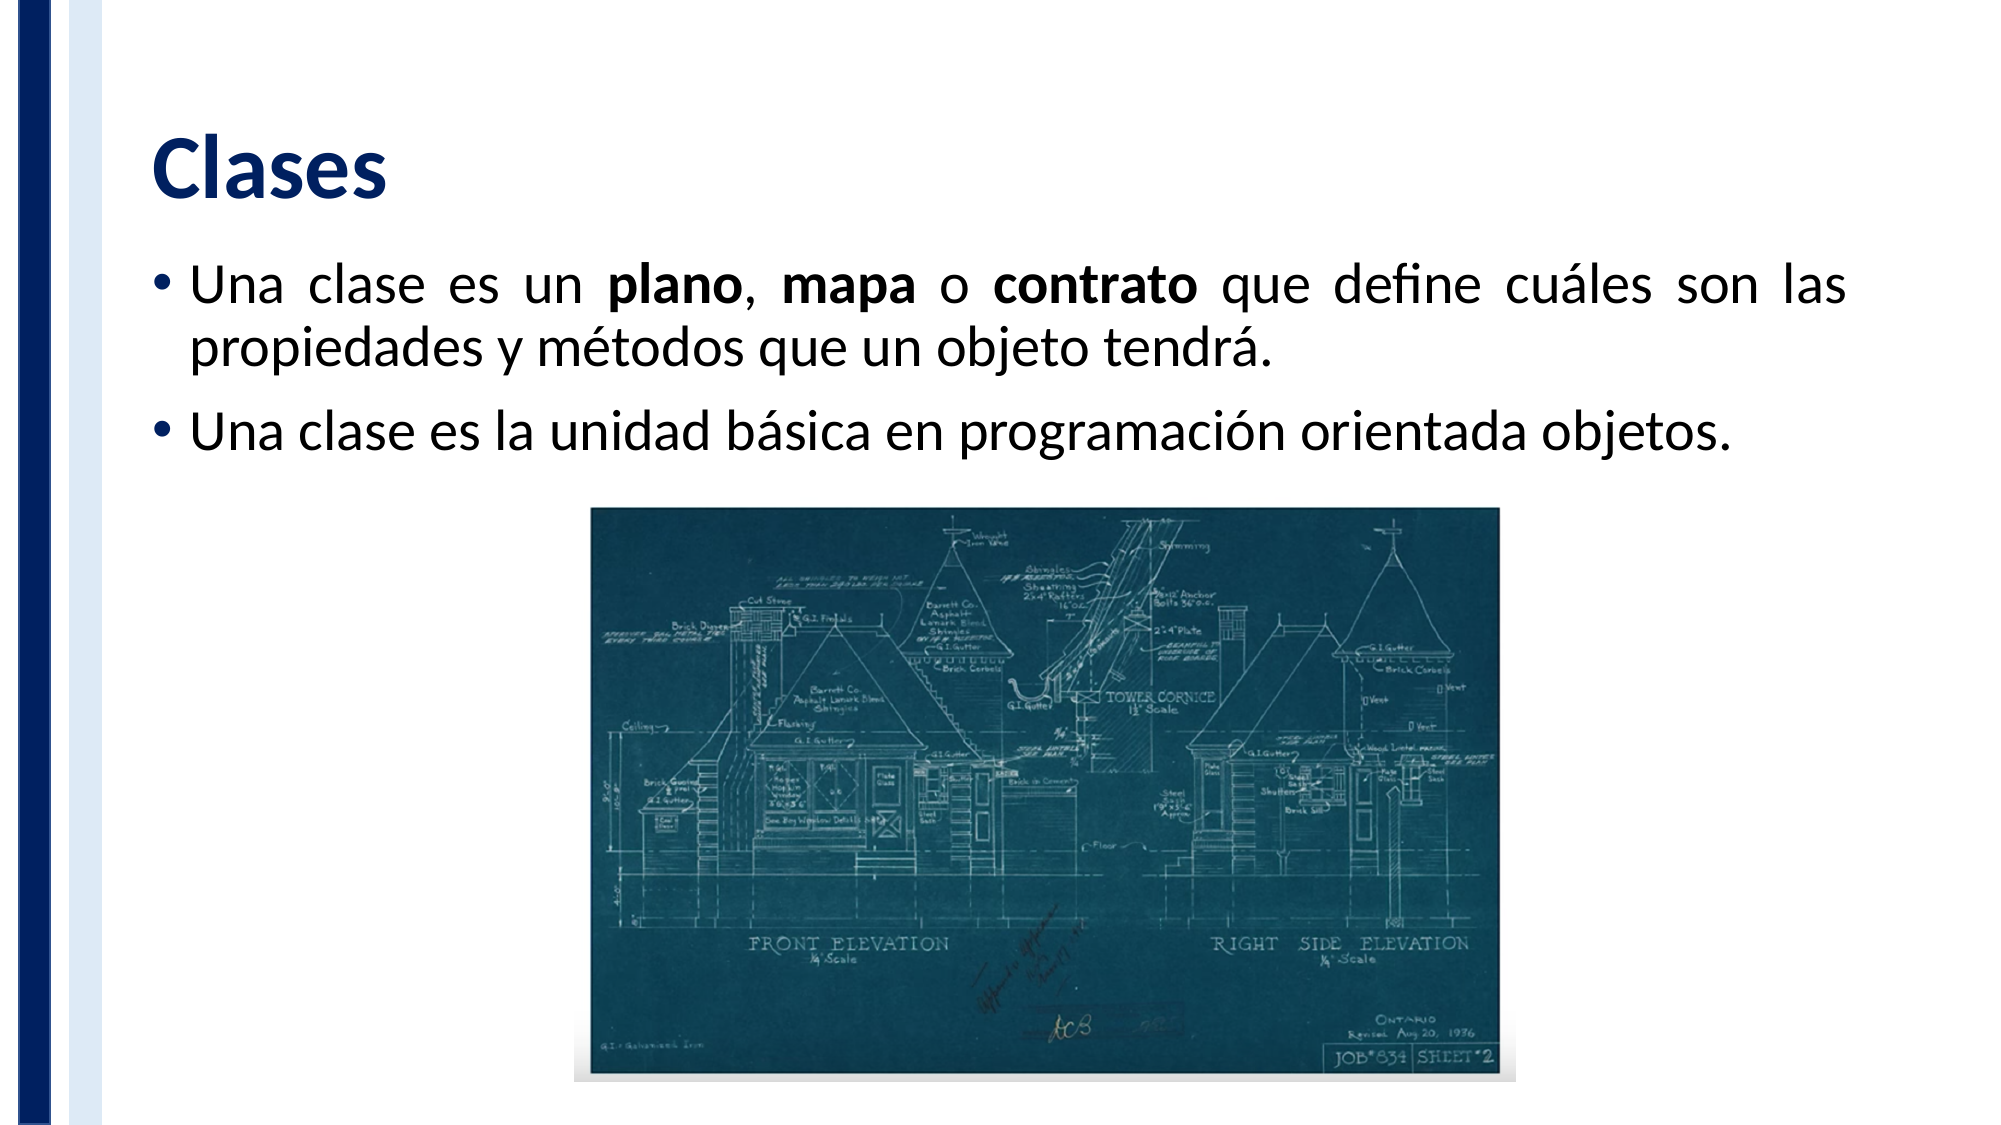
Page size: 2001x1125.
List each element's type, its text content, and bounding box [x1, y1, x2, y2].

title Clases [137, 59, 1863, 246]
picture [574, 494, 1517, 1083]
list Una clase es un plano, mapa o contrato que define cuáles son las propiedades y métodos que un objeto tendrá. Una clase es la unidad básica en programación orientada objetos. [137, 246, 1863, 1014]
